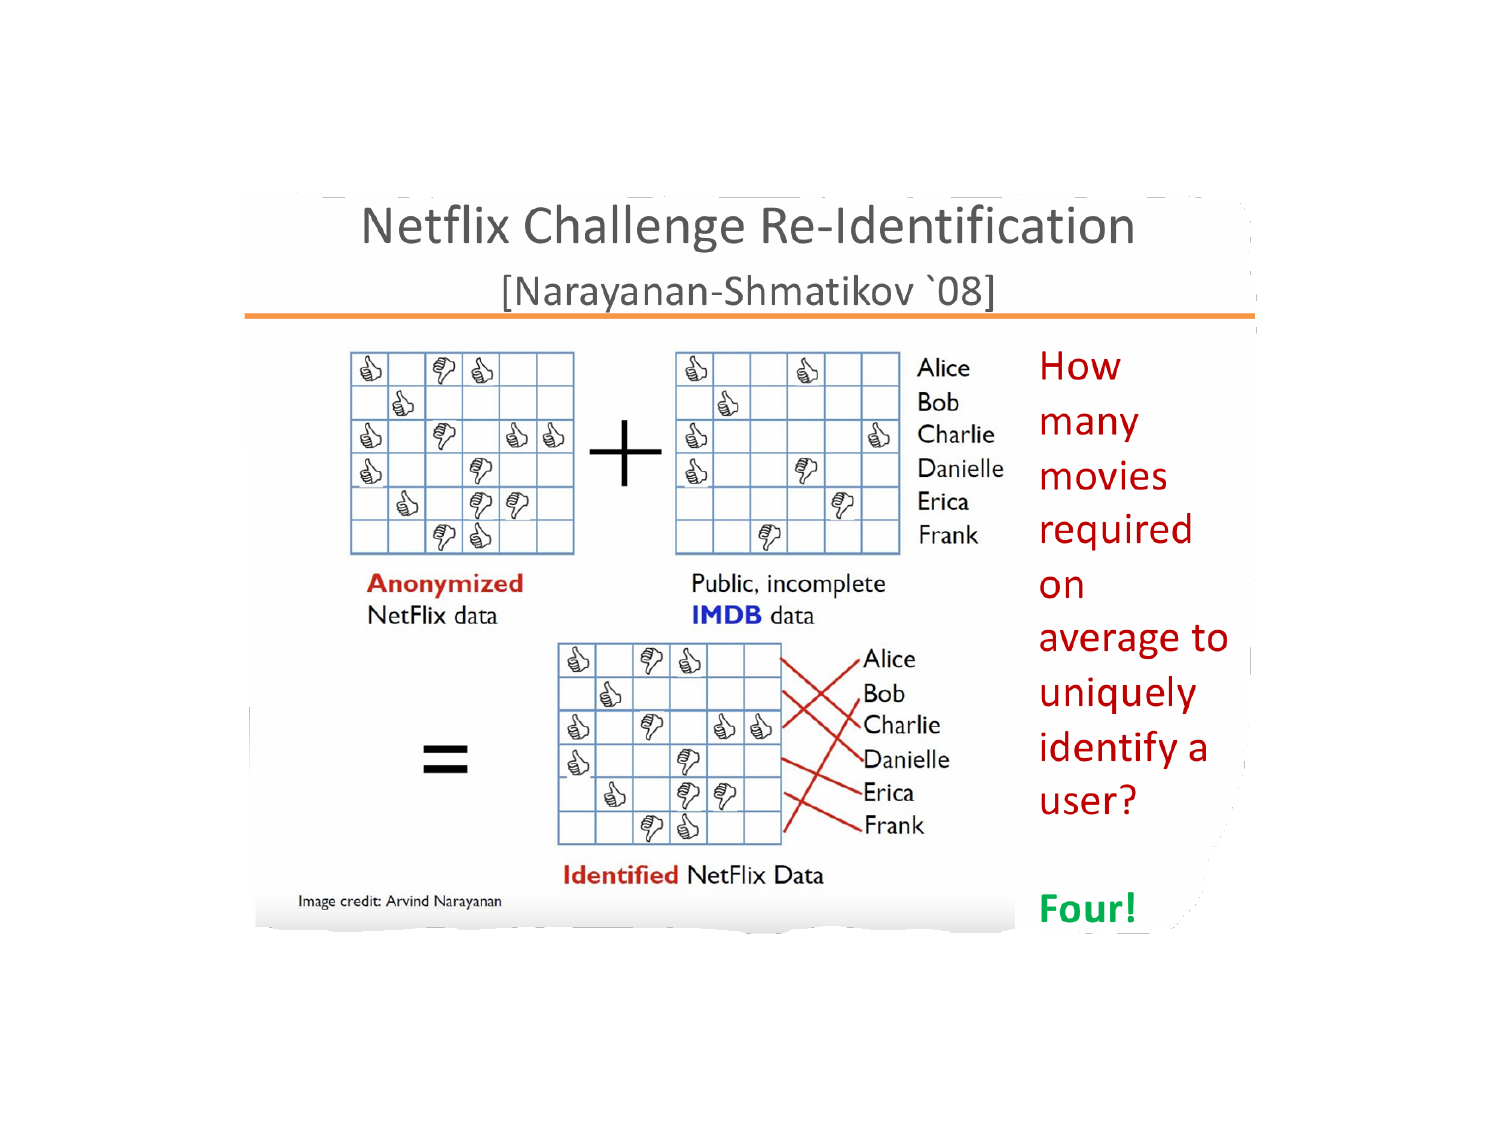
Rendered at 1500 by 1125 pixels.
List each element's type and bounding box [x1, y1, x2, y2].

list [243, 190, 1257, 934]
